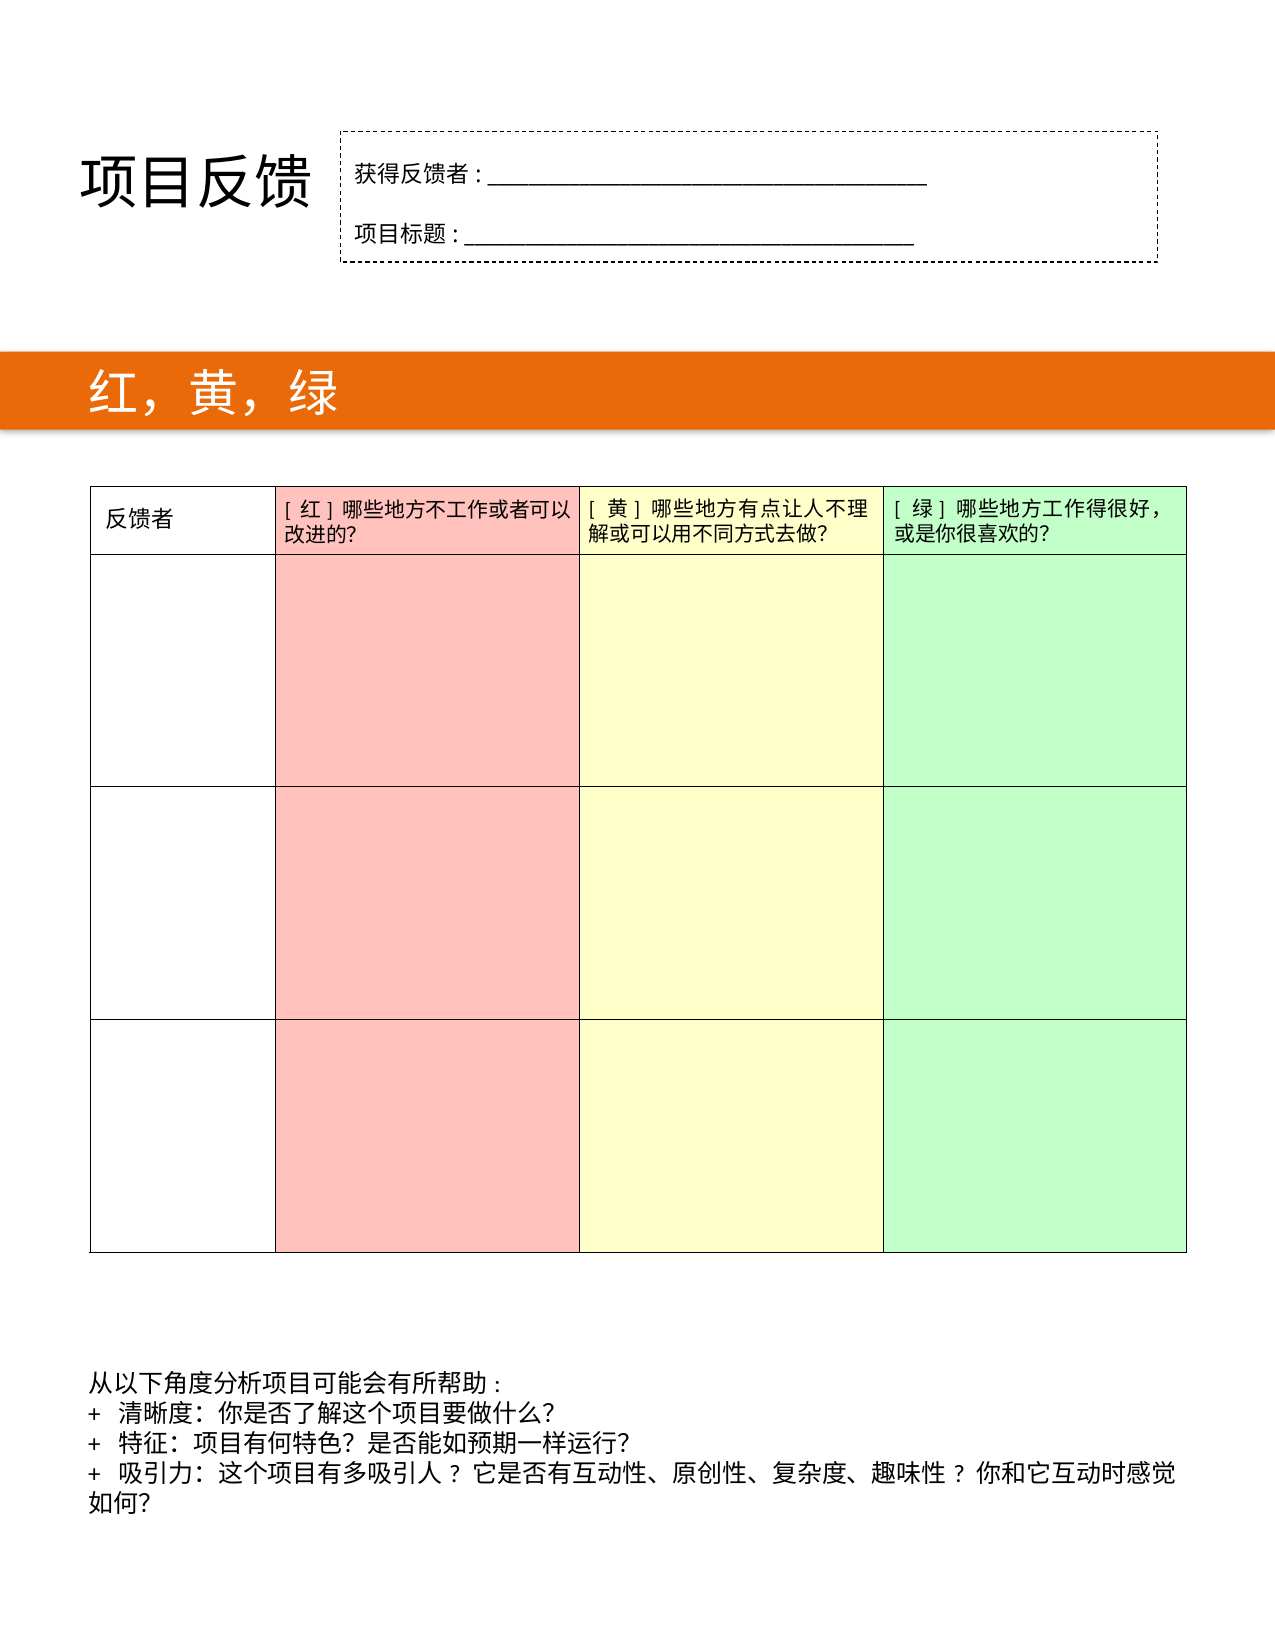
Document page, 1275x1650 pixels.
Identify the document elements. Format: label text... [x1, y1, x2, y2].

text_box 获得反馈者: ___________________________________________ 项目标题: ____________________________________________ [340, 131, 1158, 263]
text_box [0, 351, 1275, 431]
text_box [88, 486, 1187, 1253]
text_box 从以下角度分析项目可能会有所帮助: + 清晰度：你是否了解这个项目要做什么？ + 特征：项目有何特色？是否能如预期一样运行？ + 吸引力：这个项目有多吸引人? 它是否有互动性、原创性、复杂度、趣味性? 你和它互动时感觉如何？ [73, 1352, 1213, 1532]
text_box 项目反馈 [64, 137, 527, 223]
